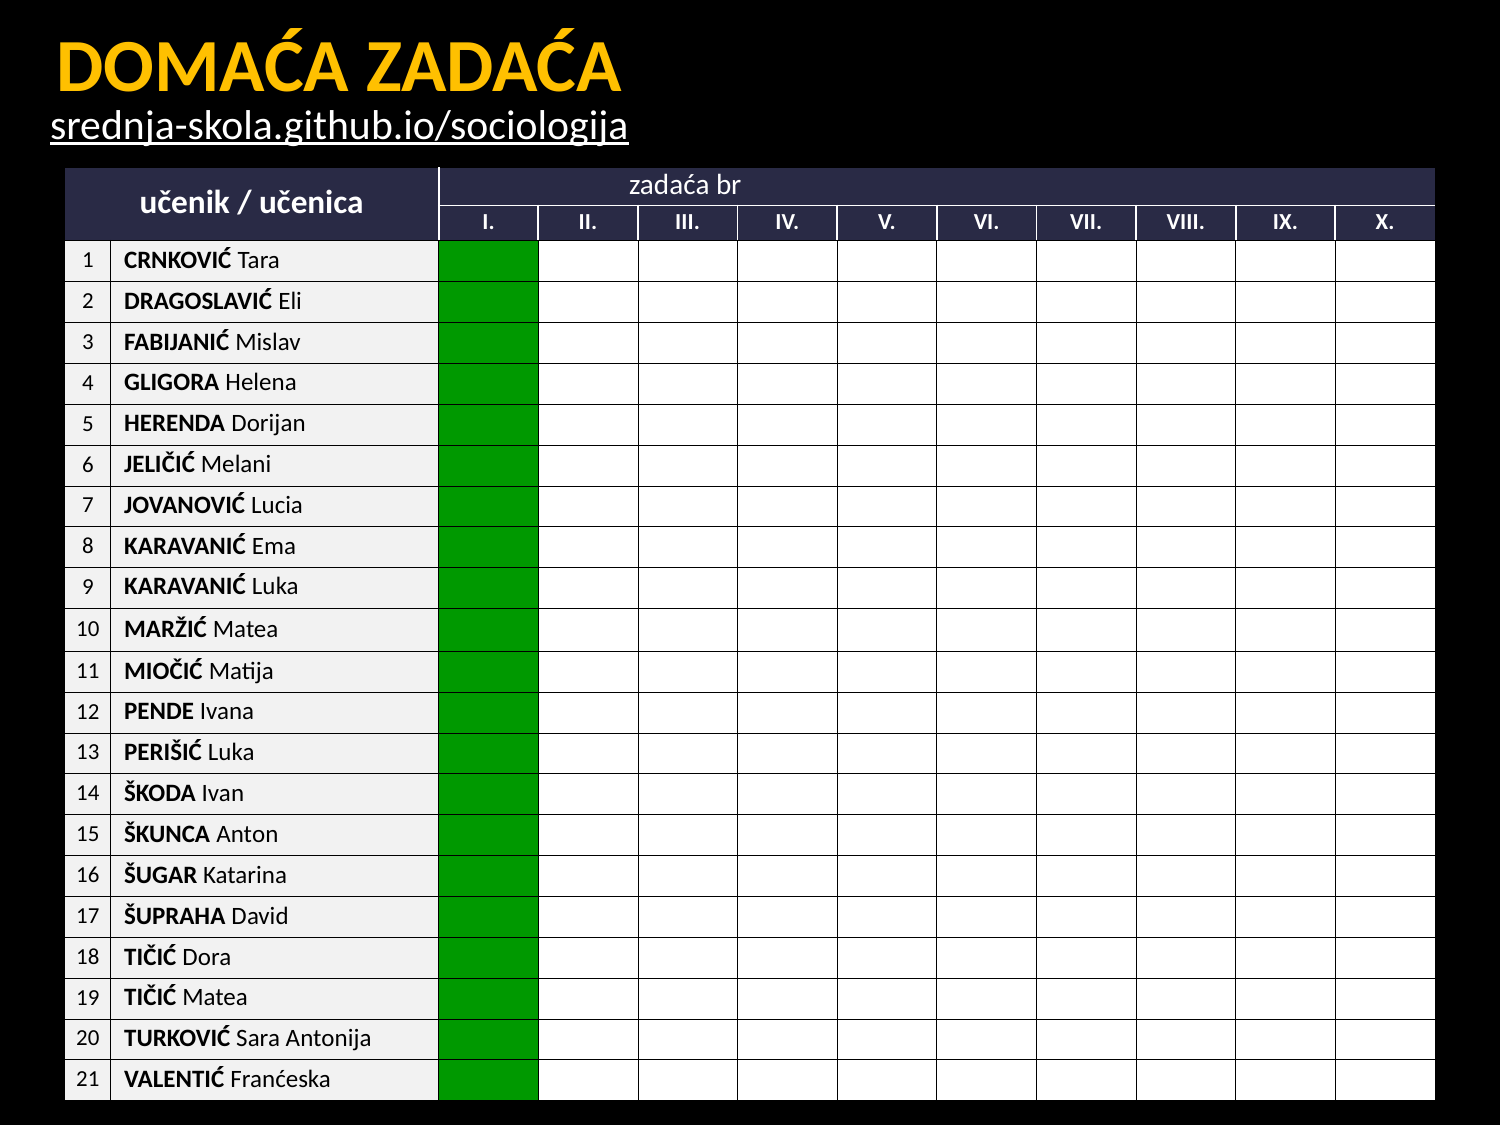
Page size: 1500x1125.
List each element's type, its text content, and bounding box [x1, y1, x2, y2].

table_cell [937, 609, 1036, 651]
table_cell [1236, 364, 1335, 404]
table_cell [937, 282, 1036, 322]
table_cell FABIJANIĆ Mislav [111, 323, 438, 363]
table_cell 4 [65, 364, 110, 404]
table_cell [539, 405, 638, 445]
table_cell [439, 364, 538, 404]
table_cell ŠUGAR Katarina [111, 856, 438, 896]
table_cell [439, 282, 538, 322]
table_cell [937, 897, 1036, 937]
table_cell VI. [938, 206, 1036, 240]
table_cell [937, 405, 1036, 445]
table_cell [439, 405, 538, 445]
table_cell [1236, 734, 1335, 773]
table_cell [1037, 323, 1136, 363]
table_cell [1037, 693, 1136, 733]
table_cell [639, 446, 737, 486]
table_cell 16 [65, 856, 110, 896]
table_cell [1236, 568, 1335, 608]
table_cell [1037, 487, 1136, 526]
table_cell [1236, 856, 1335, 896]
table_cell [937, 446, 1036, 486]
table_cell VII. [1037, 206, 1135, 240]
table_cell [1037, 897, 1136, 937]
table_cell [937, 652, 1036, 692]
table_cell [539, 487, 638, 526]
table_cell [1336, 1060, 1435, 1100]
table_cell TIČIĆ Dora [111, 938, 438, 978]
table_cell X. [1336, 206, 1435, 240]
table_cell [738, 1020, 837, 1059]
table_cell [539, 241, 638, 281]
table_cell [439, 241, 538, 281]
table_cell [838, 609, 936, 651]
table_cell [838, 856, 936, 896]
table_cell [838, 938, 936, 978]
table_cell [639, 815, 737, 855]
table_cell [639, 241, 737, 281]
table_cell [539, 856, 638, 896]
table_cell [1137, 405, 1235, 445]
table_cell [439, 815, 538, 855]
table_cell [838, 241, 936, 281]
table_cell [838, 1060, 936, 1100]
table_cell [738, 693, 837, 733]
table_cell [1236, 282, 1335, 322]
table_cell 20 [65, 1020, 110, 1059]
table_cell CRNKOVIĆ Tara [111, 241, 438, 281]
table_cell 5 [65, 405, 110, 445]
table_cell [439, 1020, 538, 1059]
table_cell [1137, 282, 1235, 322]
table_cell [1137, 815, 1235, 855]
table_cell 8 [65, 527, 110, 567]
table_cell [539, 979, 638, 1019]
table_cell [639, 405, 737, 445]
table_cell KARAVANIĆ Ema [111, 527, 438, 567]
table_cell [838, 405, 936, 445]
table_cell [1037, 1020, 1136, 1059]
table_cell [1137, 1060, 1235, 1100]
table_cell [539, 815, 638, 855]
table_cell [1336, 568, 1435, 608]
table_cell [1137, 527, 1235, 567]
table_cell [1236, 487, 1335, 526]
table_cell [439, 568, 538, 608]
table_cell [937, 856, 1036, 896]
table_cell [937, 938, 1036, 978]
table_cell [1137, 568, 1235, 608]
table_cell 1 [65, 241, 110, 281]
table_cell [1236, 897, 1335, 937]
table_cell [937, 1060, 1036, 1100]
table_cell [1137, 487, 1235, 526]
table_cell [639, 527, 737, 567]
table_cell IV. [738, 206, 836, 240]
table_cell [1037, 979, 1136, 1019]
table_cell 12 [65, 693, 110, 733]
table_cell [1137, 938, 1235, 978]
table_cell [639, 1020, 737, 1059]
table_cell [1037, 527, 1136, 567]
table_cell [1037, 405, 1136, 445]
table_cell [738, 487, 837, 526]
table_cell [1037, 446, 1136, 486]
table_cell [937, 734, 1036, 773]
table_cell [937, 364, 1036, 404]
table_cell [539, 1060, 638, 1100]
table_cell [1037, 734, 1136, 773]
table_cell [937, 323, 1036, 363]
table_cell [738, 405, 837, 445]
table_cell 2 [65, 282, 110, 322]
table_cell [1336, 487, 1435, 526]
table_cell [1137, 693, 1235, 733]
table_cell [1336, 693, 1435, 733]
table_cell [937, 241, 1036, 281]
table_cell 6 [65, 446, 110, 486]
table_cell [738, 856, 837, 896]
table_cell 21 [65, 1060, 110, 1100]
table_cell [937, 1020, 1036, 1059]
table_cell [1236, 1060, 1335, 1100]
table_cell 17 [65, 897, 110, 937]
table_cell [439, 856, 538, 896]
table_cell [738, 282, 837, 322]
table_cell [838, 527, 936, 567]
table_cell [1236, 693, 1335, 733]
table_cell [1336, 527, 1435, 567]
table_cell [639, 1060, 737, 1100]
table_cell [838, 815, 936, 855]
table_cell [937, 979, 1036, 1019]
table_cell [439, 938, 538, 978]
table_cell [1137, 323, 1235, 363]
table_cell [1037, 652, 1136, 692]
table_cell TURKOVIĆ Sara Antonija [111, 1020, 438, 1059]
table_cell [439, 446, 538, 486]
table_cell 19 [65, 979, 110, 1019]
table_cell [1236, 979, 1335, 1019]
table_cell [1037, 568, 1136, 608]
table_cell PERIŠIĆ Luka [111, 734, 438, 773]
table_cell JOVANOVIĆ Lucia [111, 487, 438, 526]
table_cell [1137, 774, 1235, 814]
table_cell [1336, 1020, 1435, 1059]
table_cell 15 [65, 815, 110, 855]
table_cell [639, 856, 737, 896]
table_cell [1037, 1060, 1136, 1100]
table_cell [937, 774, 1036, 814]
table_cell [439, 979, 538, 1019]
table_cell ŠKODA Ivan [111, 774, 438, 814]
table_cell [539, 1020, 638, 1059]
table_cell [738, 609, 837, 651]
table_cell ŠUPRAHA David [111, 897, 438, 937]
table_cell GLIGORA Helena [111, 364, 438, 404]
table_cell [1336, 405, 1435, 445]
table_cell [1137, 241, 1235, 281]
table_cell [1236, 652, 1335, 692]
table_cell VIII. [1137, 206, 1235, 240]
table_cell [539, 693, 638, 733]
table_cell [1236, 241, 1335, 281]
table_cell [838, 568, 936, 608]
table_cell [639, 609, 737, 651]
table_cell [1236, 446, 1335, 486]
table_cell [639, 897, 737, 937]
table_cell DRAGOSLAVIĆ Eli [111, 282, 438, 322]
table_cell [1336, 323, 1435, 363]
table_cell [439, 323, 538, 363]
table_cell [639, 734, 737, 773]
table_cell [738, 446, 837, 486]
table_cell 11 [65, 652, 110, 692]
table_cell PENDE Ivana [111, 693, 438, 733]
table_cell [639, 693, 737, 733]
table_cell [439, 609, 538, 651]
table_cell [1137, 979, 1235, 1019]
table_cell [539, 527, 638, 567]
table_cell [838, 323, 936, 363]
table_cell [1336, 774, 1435, 814]
table_cell [1137, 446, 1235, 486]
table_cell [1336, 282, 1435, 322]
table_cell [838, 693, 936, 733]
table_cell [639, 282, 737, 322]
table_cell [539, 897, 638, 937]
table_cell [838, 1020, 936, 1059]
table_cell [738, 364, 837, 404]
table_cell [639, 487, 737, 526]
table_cell [1336, 938, 1435, 978]
table_cell [1236, 815, 1335, 855]
table_cell [937, 487, 1036, 526]
table_cell [1137, 652, 1235, 692]
table_cell [738, 652, 837, 692]
table_cell [439, 652, 538, 692]
table_header učenik / učenica [65, 168, 438, 240]
table_cell [639, 364, 737, 404]
table_cell MARŽIĆ Matea [111, 609, 438, 651]
table_cell [1137, 897, 1235, 937]
table_cell [838, 487, 936, 526]
table_cell [1137, 856, 1235, 896]
text_box DOMAĆA ZADAĆA srednja-skola.github.io/sociologija [0, 44, 733, 168]
table_cell [1236, 609, 1335, 651]
table_cell [738, 323, 837, 363]
table_cell [937, 568, 1036, 608]
table_cell [1336, 734, 1435, 773]
table_cell [539, 323, 638, 363]
table_cell [738, 527, 837, 567]
table_cell VALENTIĆ Franćeska [111, 1060, 438, 1100]
table_cell [1037, 609, 1136, 651]
table_cell I. [440, 206, 537, 240]
table_cell [539, 734, 638, 773]
table_cell [838, 734, 936, 773]
table_cell [539, 282, 638, 322]
table_cell [1336, 241, 1435, 281]
table_cell [1137, 364, 1235, 404]
table_cell [738, 938, 837, 978]
table_cell [937, 815, 1036, 855]
table_cell JELIČIĆ Melani [111, 446, 438, 486]
table_cell [838, 364, 936, 404]
table_cell [838, 446, 936, 486]
table_cell [1336, 856, 1435, 896]
table_cell HERENDA Dorijan [111, 405, 438, 445]
table_cell [639, 774, 737, 814]
table_cell [738, 568, 837, 608]
table_cell II. [539, 206, 637, 240]
table_cell 3 [65, 323, 110, 363]
table_cell [1336, 815, 1435, 855]
table_cell [1336, 652, 1435, 692]
table_cell [439, 693, 538, 733]
table_cell [838, 774, 936, 814]
table_cell [1336, 609, 1435, 651]
table_cell [1037, 364, 1136, 404]
table_cell [1236, 1020, 1335, 1059]
table_cell [539, 364, 638, 404]
table_cell [738, 1060, 837, 1100]
table_cell [439, 1060, 538, 1100]
table_cell [838, 652, 936, 692]
table_cell [439, 774, 538, 814]
table_cell [639, 652, 737, 692]
table_cell [838, 282, 936, 322]
table_cell [838, 979, 936, 1019]
table_cell [439, 487, 538, 526]
table_cell [1037, 938, 1136, 978]
table_cell [639, 568, 737, 608]
table_cell [1137, 1020, 1235, 1059]
table_cell [639, 938, 737, 978]
table_cell [937, 527, 1036, 567]
table_cell [738, 897, 837, 937]
table_cell [1037, 241, 1136, 281]
table_cell KARAVANIĆ Luka [111, 568, 438, 608]
table_header zadaća br [440, 168, 1435, 205]
table_cell [1236, 323, 1335, 363]
table_cell [1037, 856, 1136, 896]
table_cell [1236, 938, 1335, 978]
table_cell [838, 897, 936, 937]
table_cell [1037, 282, 1136, 322]
table_cell [1336, 364, 1435, 404]
table_cell IX. [1237, 206, 1334, 240]
table_cell [539, 774, 638, 814]
table_cell V. [838, 206, 936, 240]
table_cell [1336, 979, 1435, 1019]
table_cell [439, 527, 538, 567]
table_cell [639, 979, 737, 1019]
table_cell [439, 897, 538, 937]
table_cell [539, 446, 638, 486]
table_cell [1137, 734, 1235, 773]
table_cell [539, 609, 638, 651]
table_cell [1336, 446, 1435, 486]
table_cell [1236, 527, 1335, 567]
table_cell [738, 734, 837, 773]
table_cell 7 [65, 487, 110, 526]
table_cell ŠKUNCA Anton [111, 815, 438, 855]
table_cell 14 [65, 774, 110, 814]
table_cell TIČIĆ Matea [111, 979, 438, 1019]
table_cell [738, 241, 837, 281]
table_cell 13 [65, 734, 110, 773]
table_cell [1336, 897, 1435, 937]
table_cell 10 [65, 609, 110, 651]
table_cell [639, 323, 737, 363]
table_cell [539, 652, 638, 692]
table_cell [539, 938, 638, 978]
table_cell [439, 734, 538, 773]
table_cell [1236, 774, 1335, 814]
table_cell 18 [65, 938, 110, 978]
table_cell [738, 774, 837, 814]
table_cell [1037, 774, 1136, 814]
table_cell 9 [65, 568, 110, 608]
table_cell [738, 979, 837, 1019]
table_cell [738, 815, 837, 855]
table_cell [539, 568, 638, 608]
table_cell III. [639, 206, 737, 240]
table_cell [1037, 815, 1136, 855]
table_cell [937, 693, 1036, 733]
table_cell MIOČIĆ Matija [111, 652, 438, 692]
table_cell [1236, 405, 1335, 445]
table_cell [1137, 609, 1235, 651]
